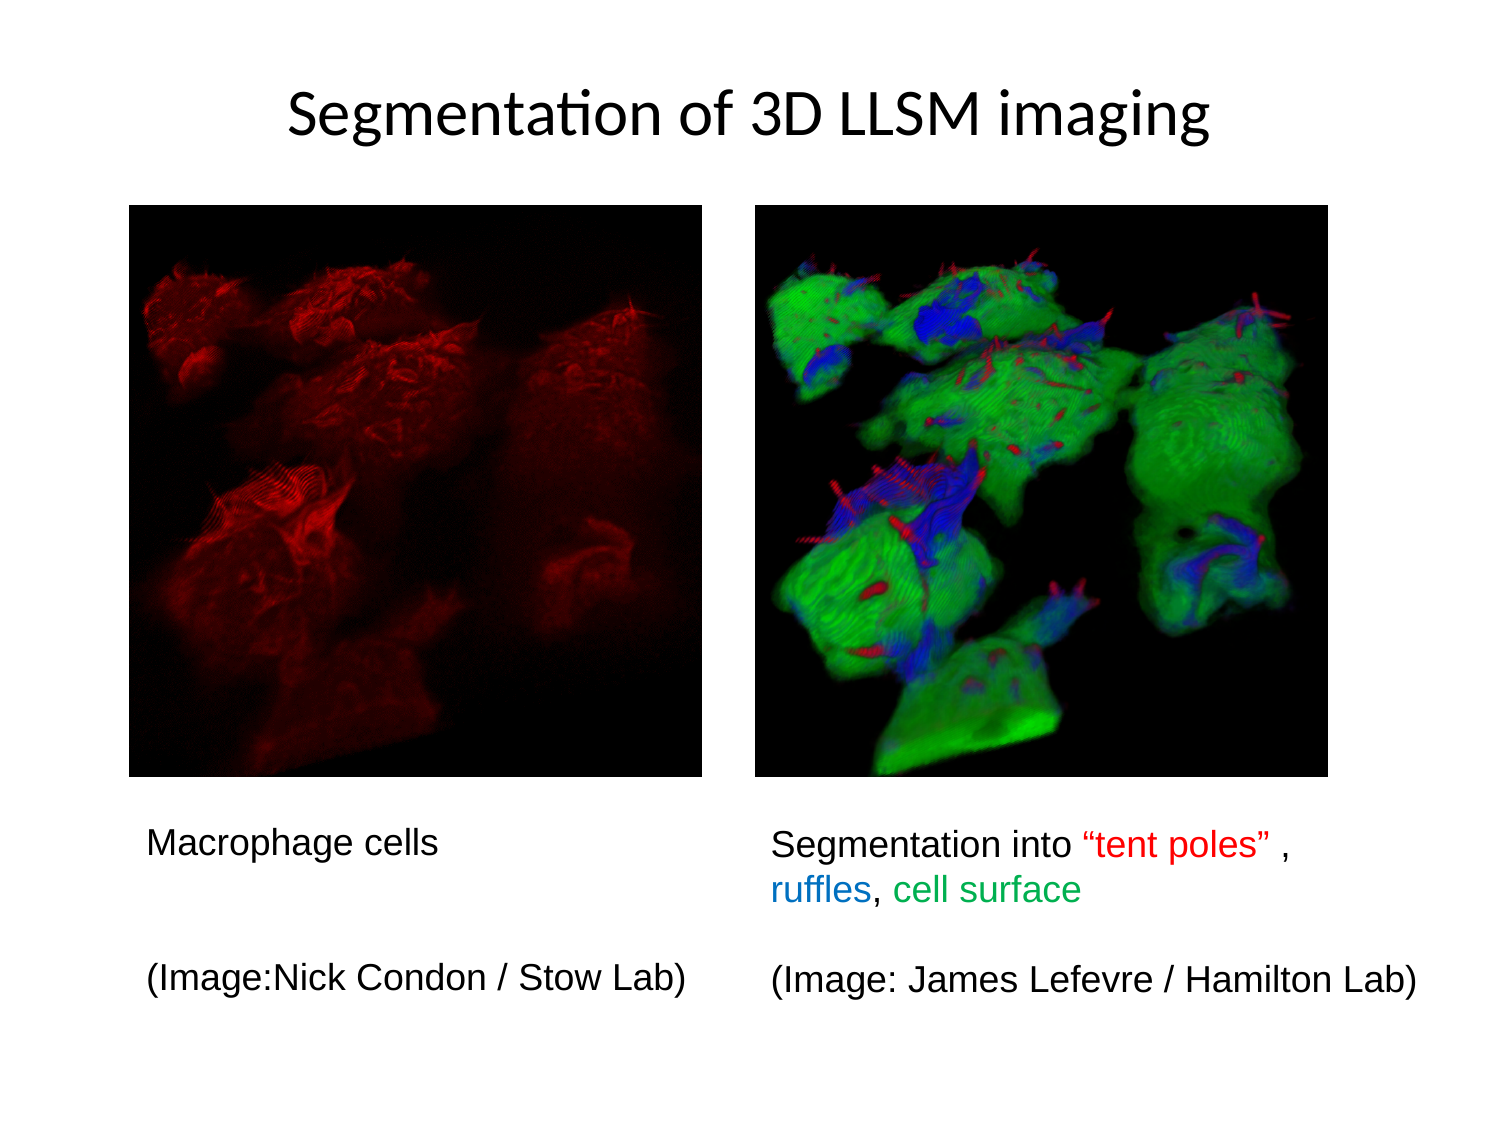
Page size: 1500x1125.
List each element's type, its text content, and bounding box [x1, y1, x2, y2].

text_box Macrophage cells (Image:Nick Condon / Stow Lab) [131, 810, 743, 1006]
text_box Segmentation into “tent poles” , ruffles, cell surface (Image: James Lefevre / Hamilton Lab) [755, 812, 1464, 1007]
picture [755, 204, 1329, 778]
text_box Segmentation of 3D LLSM imaging [75, 45, 1424, 172]
picture [129, 204, 702, 778]
